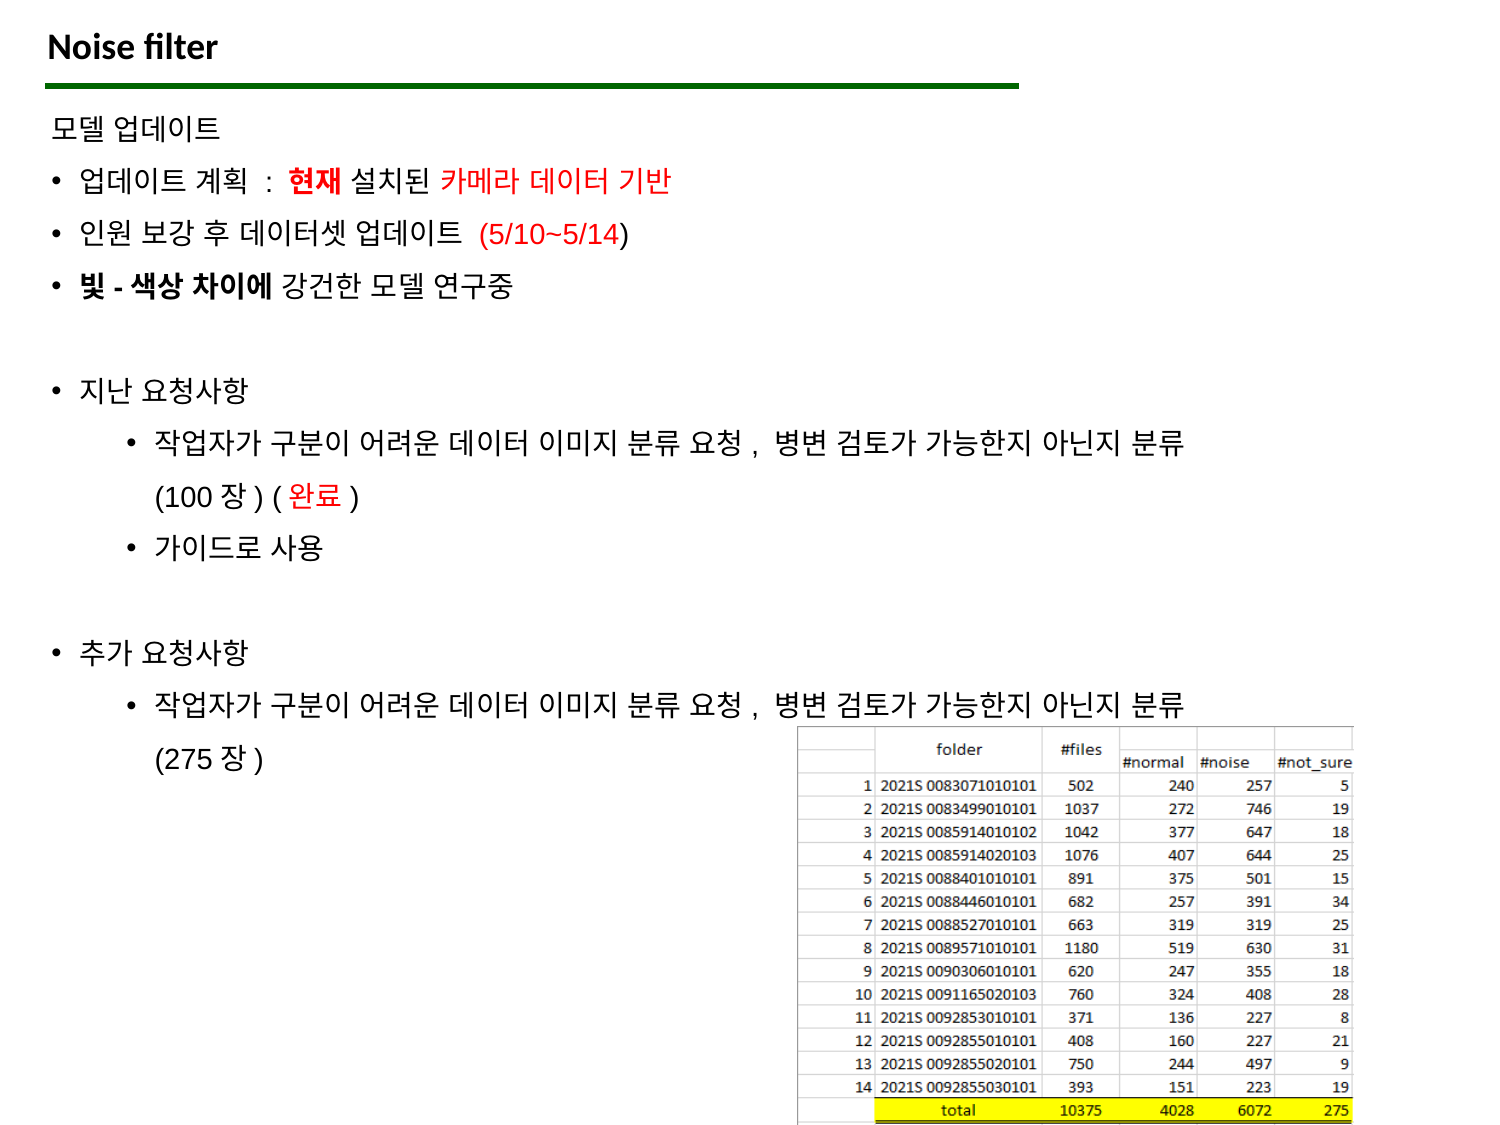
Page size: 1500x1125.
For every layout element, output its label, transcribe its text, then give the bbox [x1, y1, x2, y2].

picture [797, 726, 1354, 1125]
text_box 모델 업데이트 업데이트 계획 : 현재 설치된 카메라 데이터 기반 인원 보강 후 데이터셋 업데이트 (5/10~5/14) 빛-색상 차이에 강건한 모델 연구중 지난 요청사항 작업자가 구분이 어려운 데이터 이미지 분류 요청, 병변 검토가 가능한지 아닌지 분류(100장) (완료) 가이드로 사용 추가 요청사항 작업자가 구분이 어려운 데이터 이미지 분류 요청, 병변 검토가 가능한지 아닌지 분류(275장) [36, 85, 1254, 835]
text_box Noise filter [32, 14, 502, 75]
